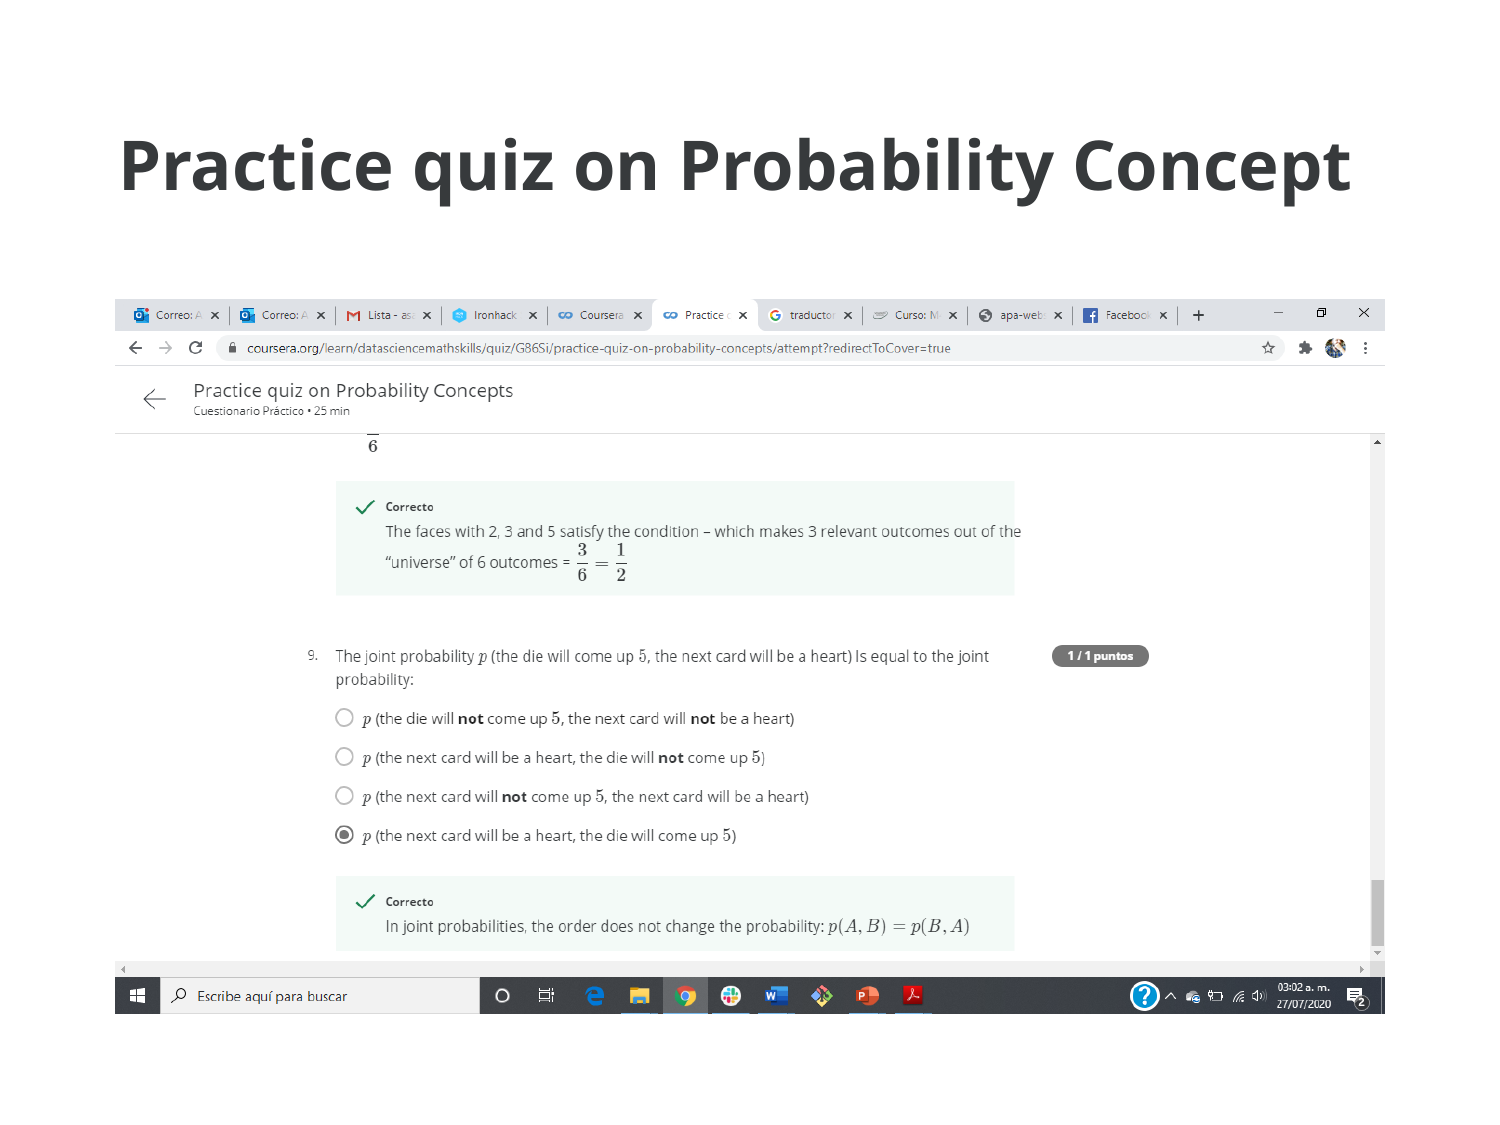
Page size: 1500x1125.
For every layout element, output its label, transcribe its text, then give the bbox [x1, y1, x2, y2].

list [115, 299, 1385, 1014]
title Practice quiz on Probability Concept [103, 59, 1397, 278]
